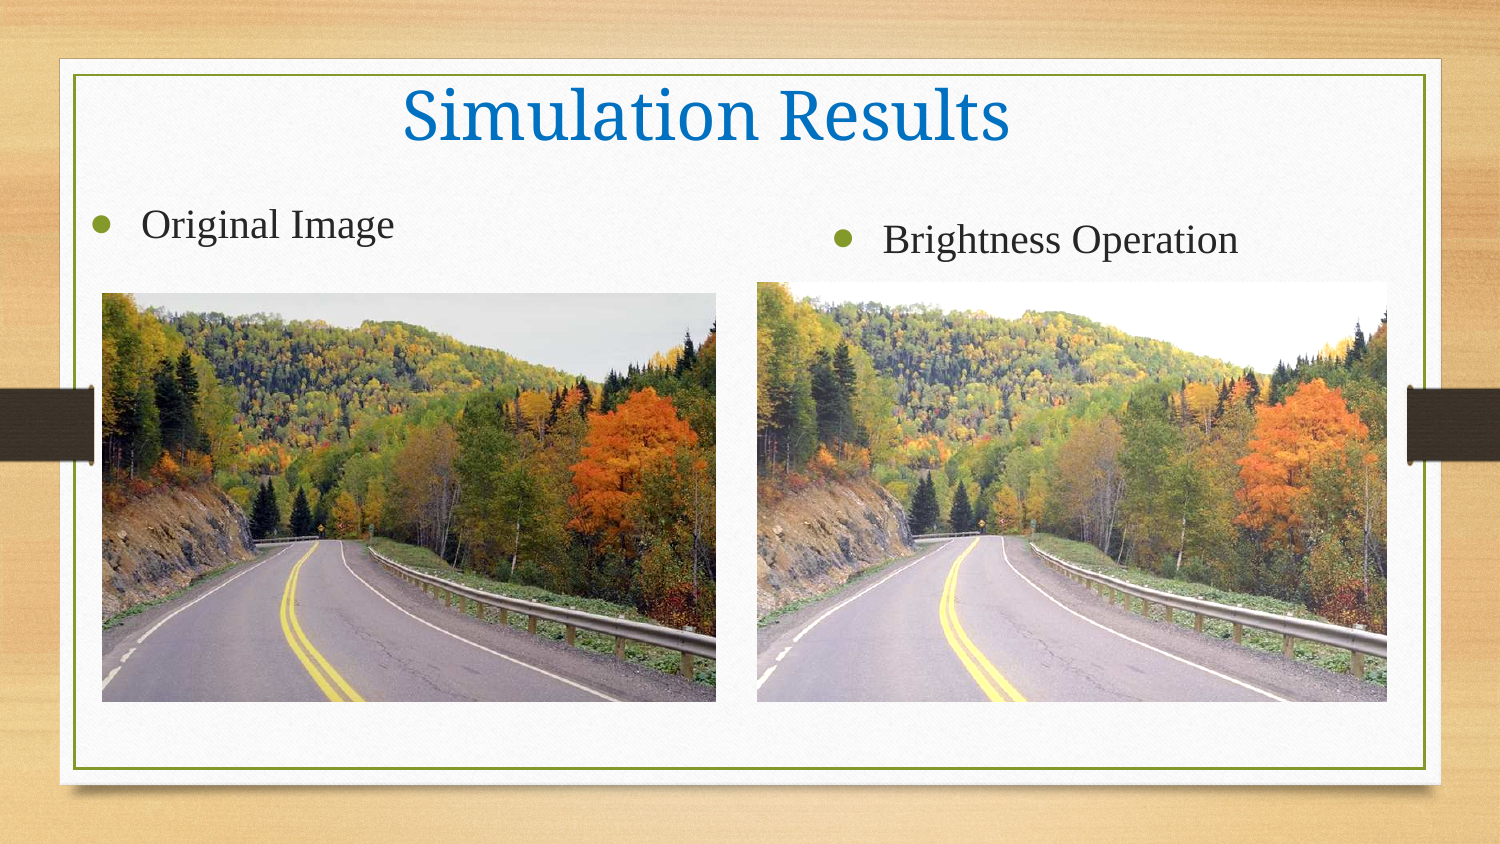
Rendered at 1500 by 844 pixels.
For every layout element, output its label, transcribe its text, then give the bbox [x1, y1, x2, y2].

picture [0, 0, 1500, 844]
list Brightness Operation [792, 189, 1449, 750]
list Original Image [51, 174, 708, 735]
title Simulation Results [8, 56, 1407, 151]
